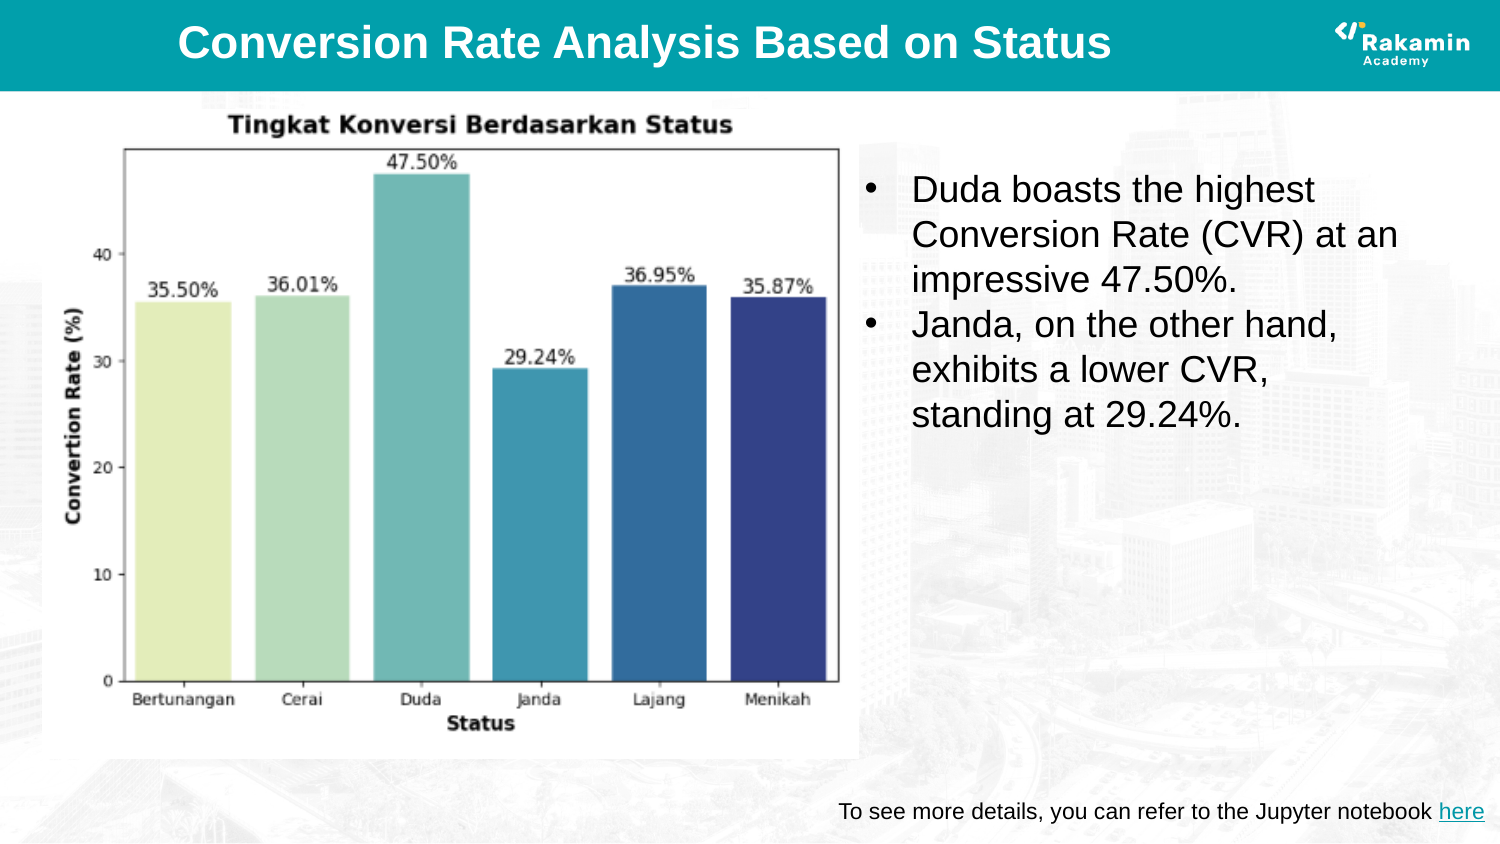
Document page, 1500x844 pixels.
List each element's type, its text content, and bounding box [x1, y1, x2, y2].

title Conversion Rate Analysis Based on Status [0, 0, 1291, 92]
picture [0, 0, 1500, 844]
text_box Duda boasts the highest Conversion Rate (CVR) at an impressive 47.50%. Janda, on the other hand, exhibits a lower CVR, standing at 29.24%. [863, 157, 1414, 442]
text_box To see more details, you can refer to the Jupyter notebook here [763, 782, 1500, 838]
